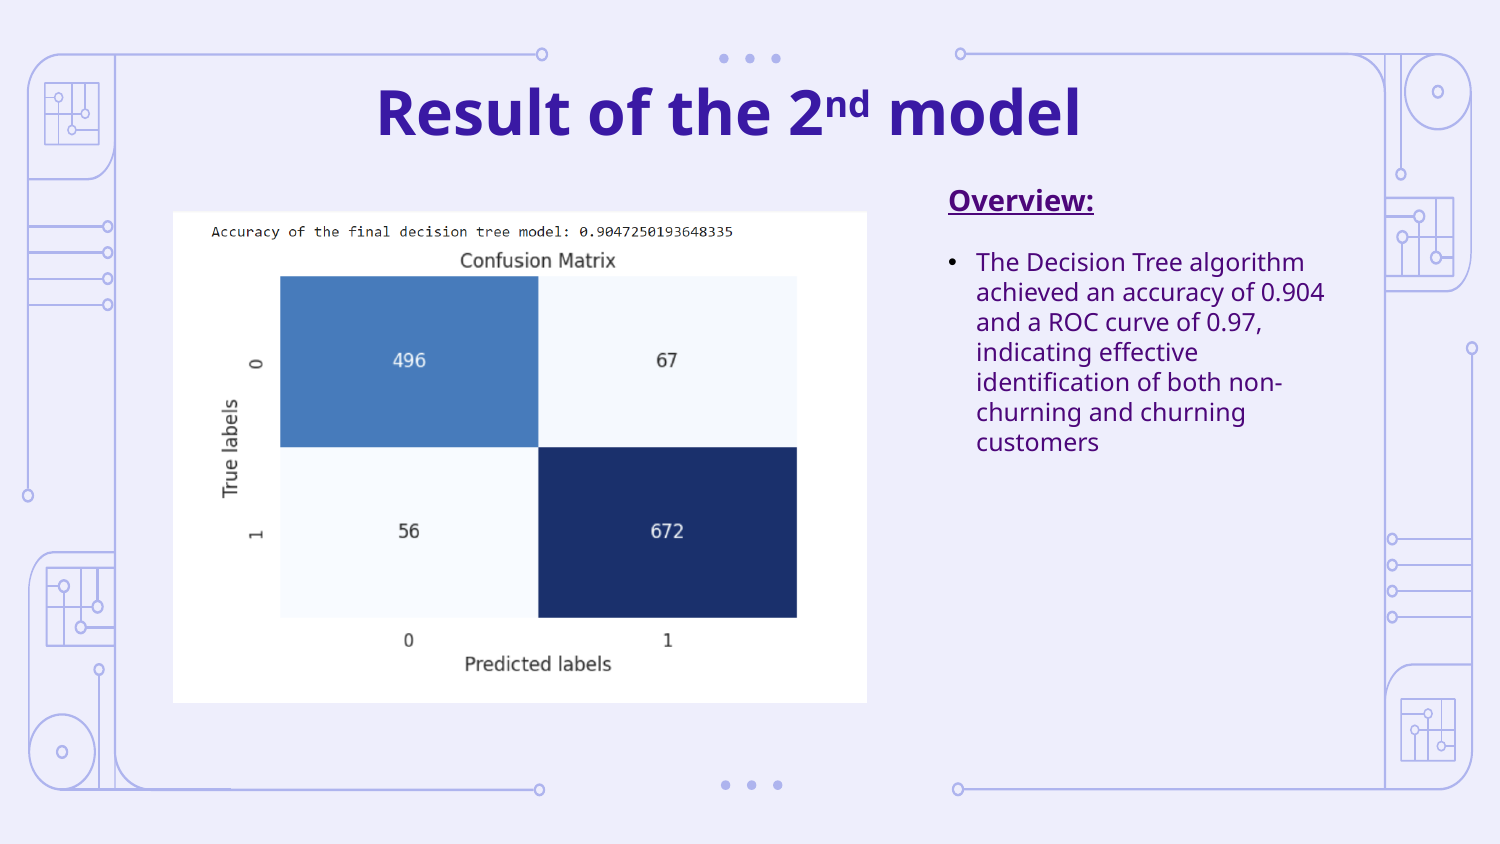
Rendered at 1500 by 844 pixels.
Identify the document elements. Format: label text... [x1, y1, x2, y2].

picture [173, 211, 867, 703]
title Result of the 2nd model [360, 58, 1500, 153]
text_box Overview: The Decision Tree algorithm achieved an accuracy of 0.904 and a ROC curve of 0.97, indicating effective identification of both non-churning and churning customers [933, 174, 1373, 464]
